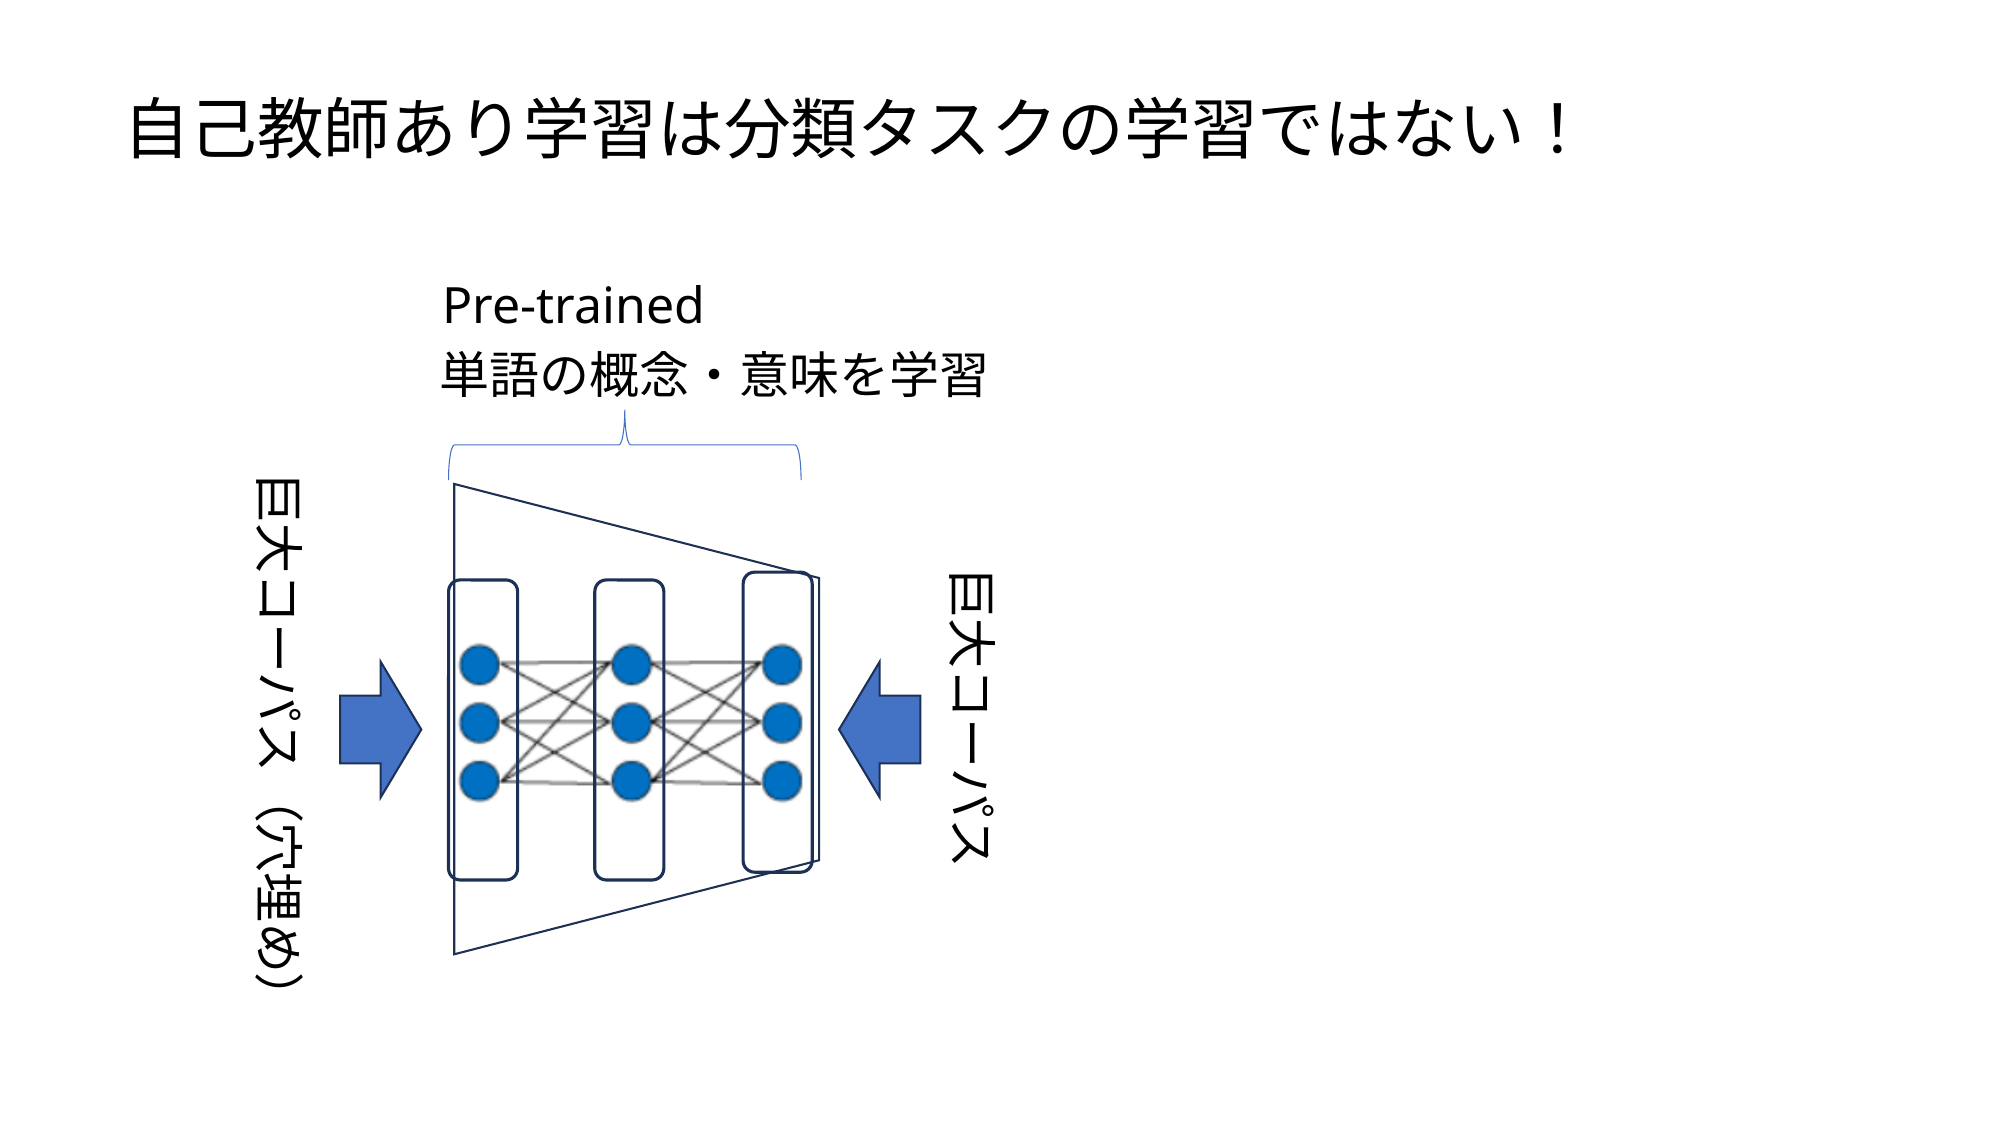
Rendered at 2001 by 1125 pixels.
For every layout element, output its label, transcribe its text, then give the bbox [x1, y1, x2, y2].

text_box [453, 482, 796, 628]
picture [448, 628, 825, 810]
text_box 巨大コーパス [919, 554, 1011, 873]
text_box [742, 571, 814, 628]
text_box [593, 578, 665, 628]
text_box 自己教師あり学習は分類タスクの学習ではない！ [108, 79, 1608, 174]
text_box [339, 657, 423, 802]
text_box [593, 810, 665, 882]
text_box [447, 411, 802, 481]
text_box [742, 810, 814, 874]
text_box 単語の概念・意味を学習 [424, 335, 1004, 411]
text_box [814, 810, 821, 863]
text_box [447, 578, 519, 882]
text_box [810, 574, 821, 628]
text_box [837, 657, 922, 802]
text_box Pre-trained [427, 266, 721, 335]
text_box 巨大コーパス（穴埋め） [227, 458, 319, 1030]
text_box [453, 810, 770, 956]
